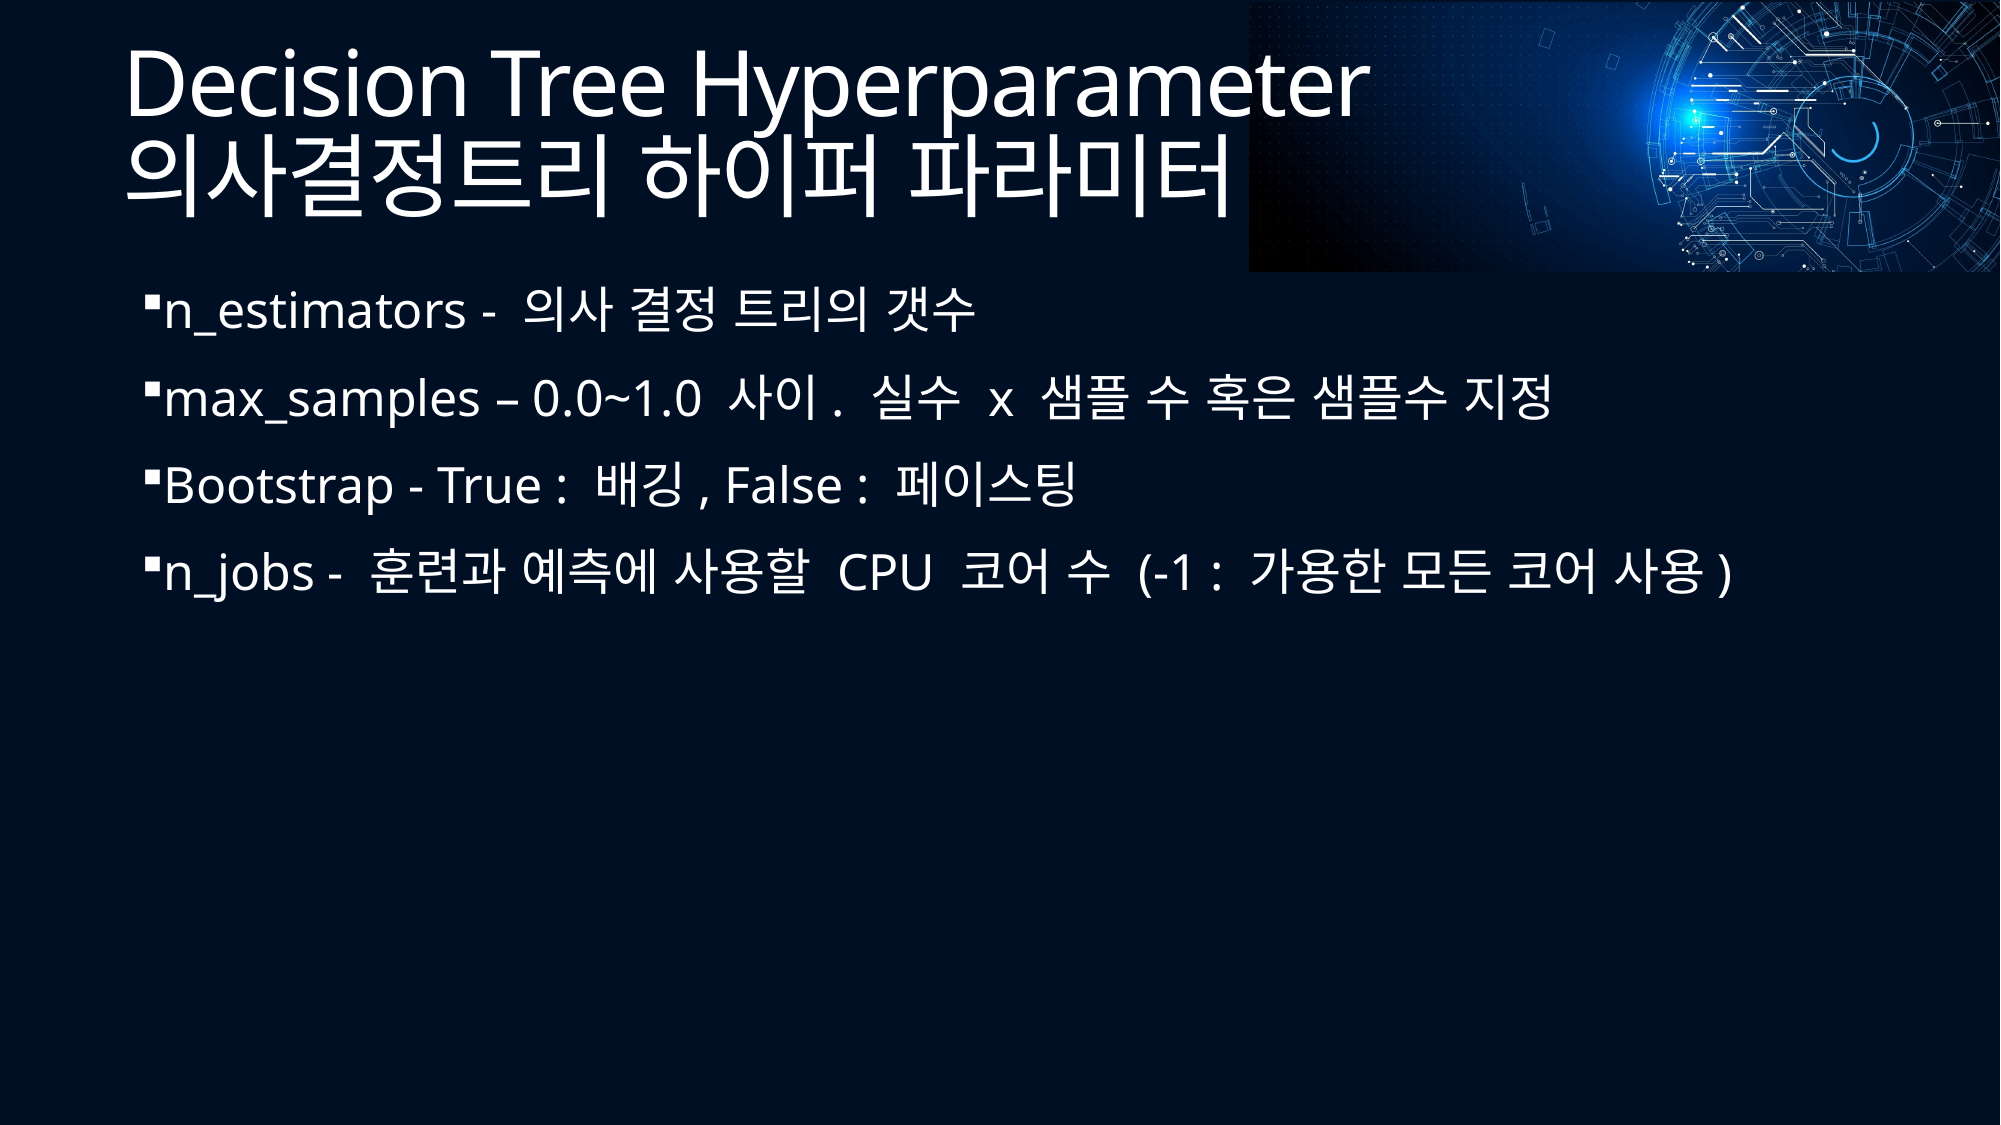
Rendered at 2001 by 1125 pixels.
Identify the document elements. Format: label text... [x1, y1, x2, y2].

picture [1875, 2, 2000, 272]
title Decision Tree Hyperparameter 의사결정트리 하이퍼 파라미터 [107, 0, 1875, 272]
list n_estimators - 의사 결정 트리의 갯수 max_samples – 0.0~1.0 사이. 실수 x 샘플 수 혹은 샘플수 지정 Bootstrap - True : 배깅, False : 페이스팅 n_jobs - 훈련과 예측에 사용할 CPU 코어 수 (-1 : 가용한 모든 코어 사용) [110, 271, 1875, 1125]
